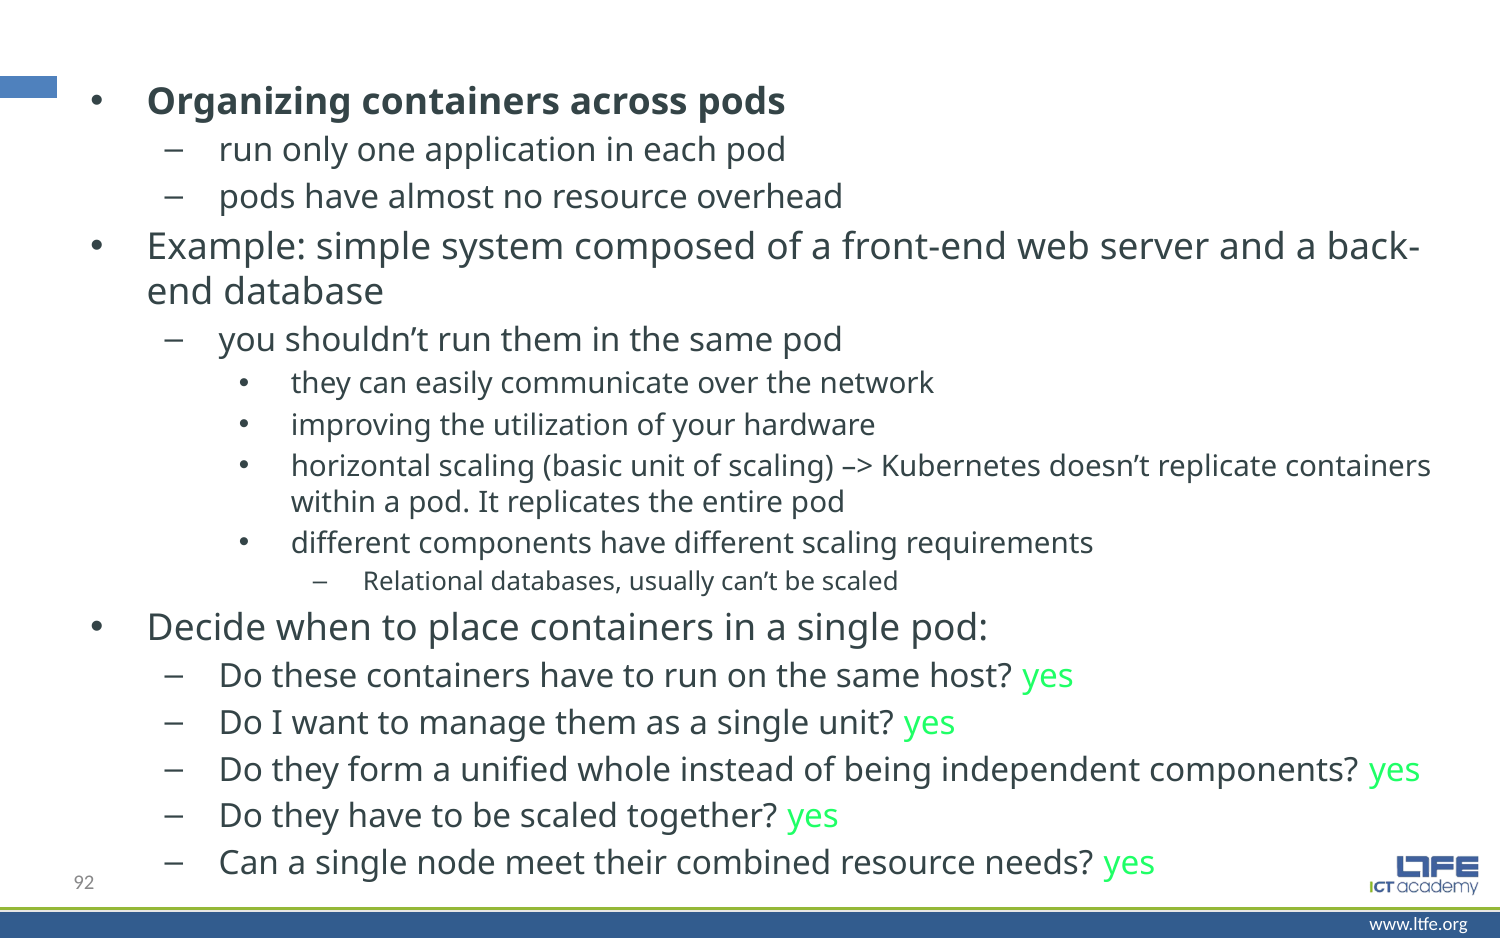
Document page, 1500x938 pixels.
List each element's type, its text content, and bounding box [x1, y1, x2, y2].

list Organizing containers across pods run only one application in each pod pods have almost no resource overhead Example: simple system composed of a front-end web server and a back-end database you shouldn’t run them in the same pod they can easily communicate over the network improving the utilization of your hardware horizontal scaling (basic unit of scaling) –> Kubernetes doesn’t replicate containers within a pod. It replicates the entire pod different components have different scaling requirements Relational databases, usually can’t be scaled Decide when to place containers in a single pod: Do these containers have to run on the same host? yes Do I want to manage them as a single unit? yes Do they form a unified whole instead of being independent components? yes Do they have to be scaled together? yes Can a single node meet their combined resource needs? yes [59, 69, 1457, 907]
picture [0, 0, 1500, 938]
